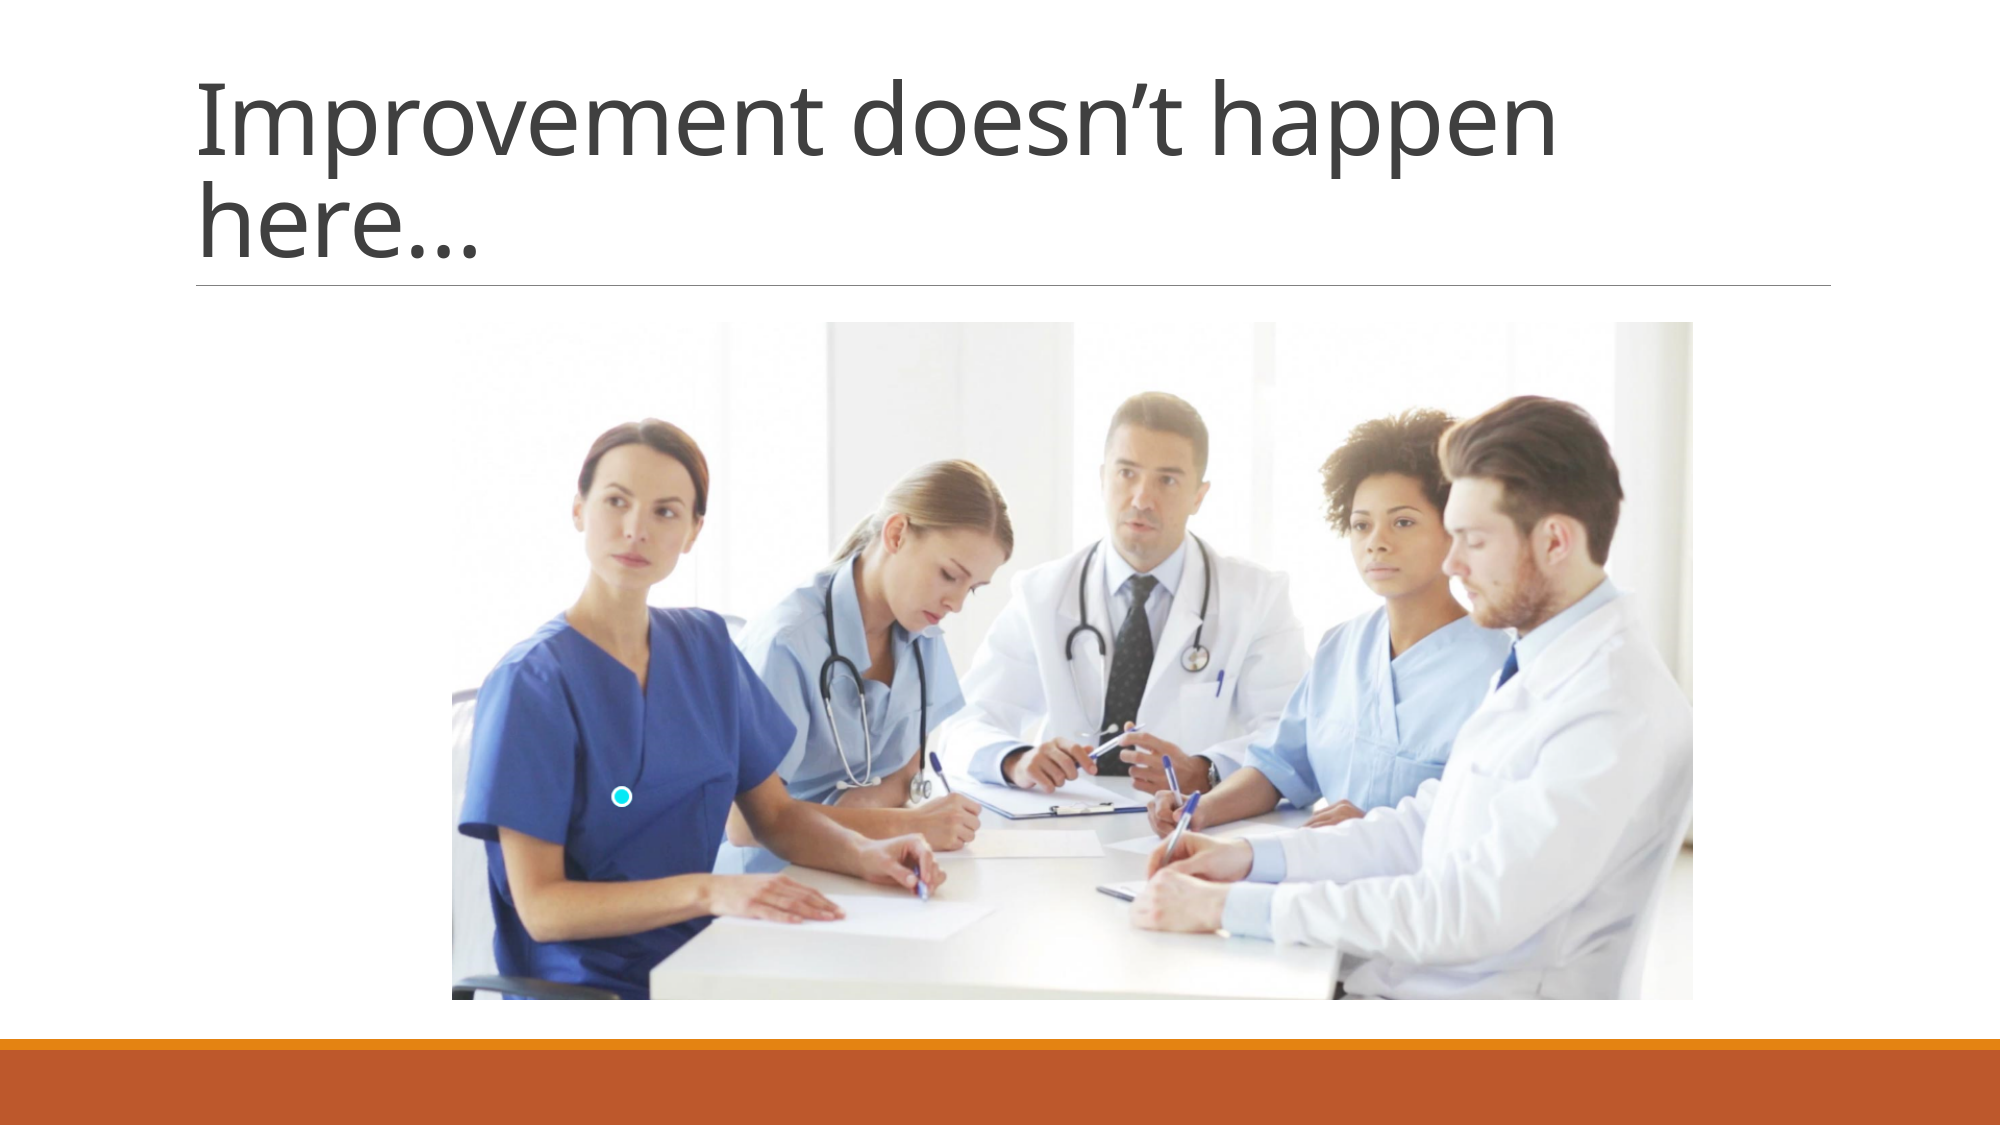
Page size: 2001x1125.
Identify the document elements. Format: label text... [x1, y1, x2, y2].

picture [451, 321, 1694, 1000]
title Improvement doesn’t happen here… [180, 47, 1830, 285]
